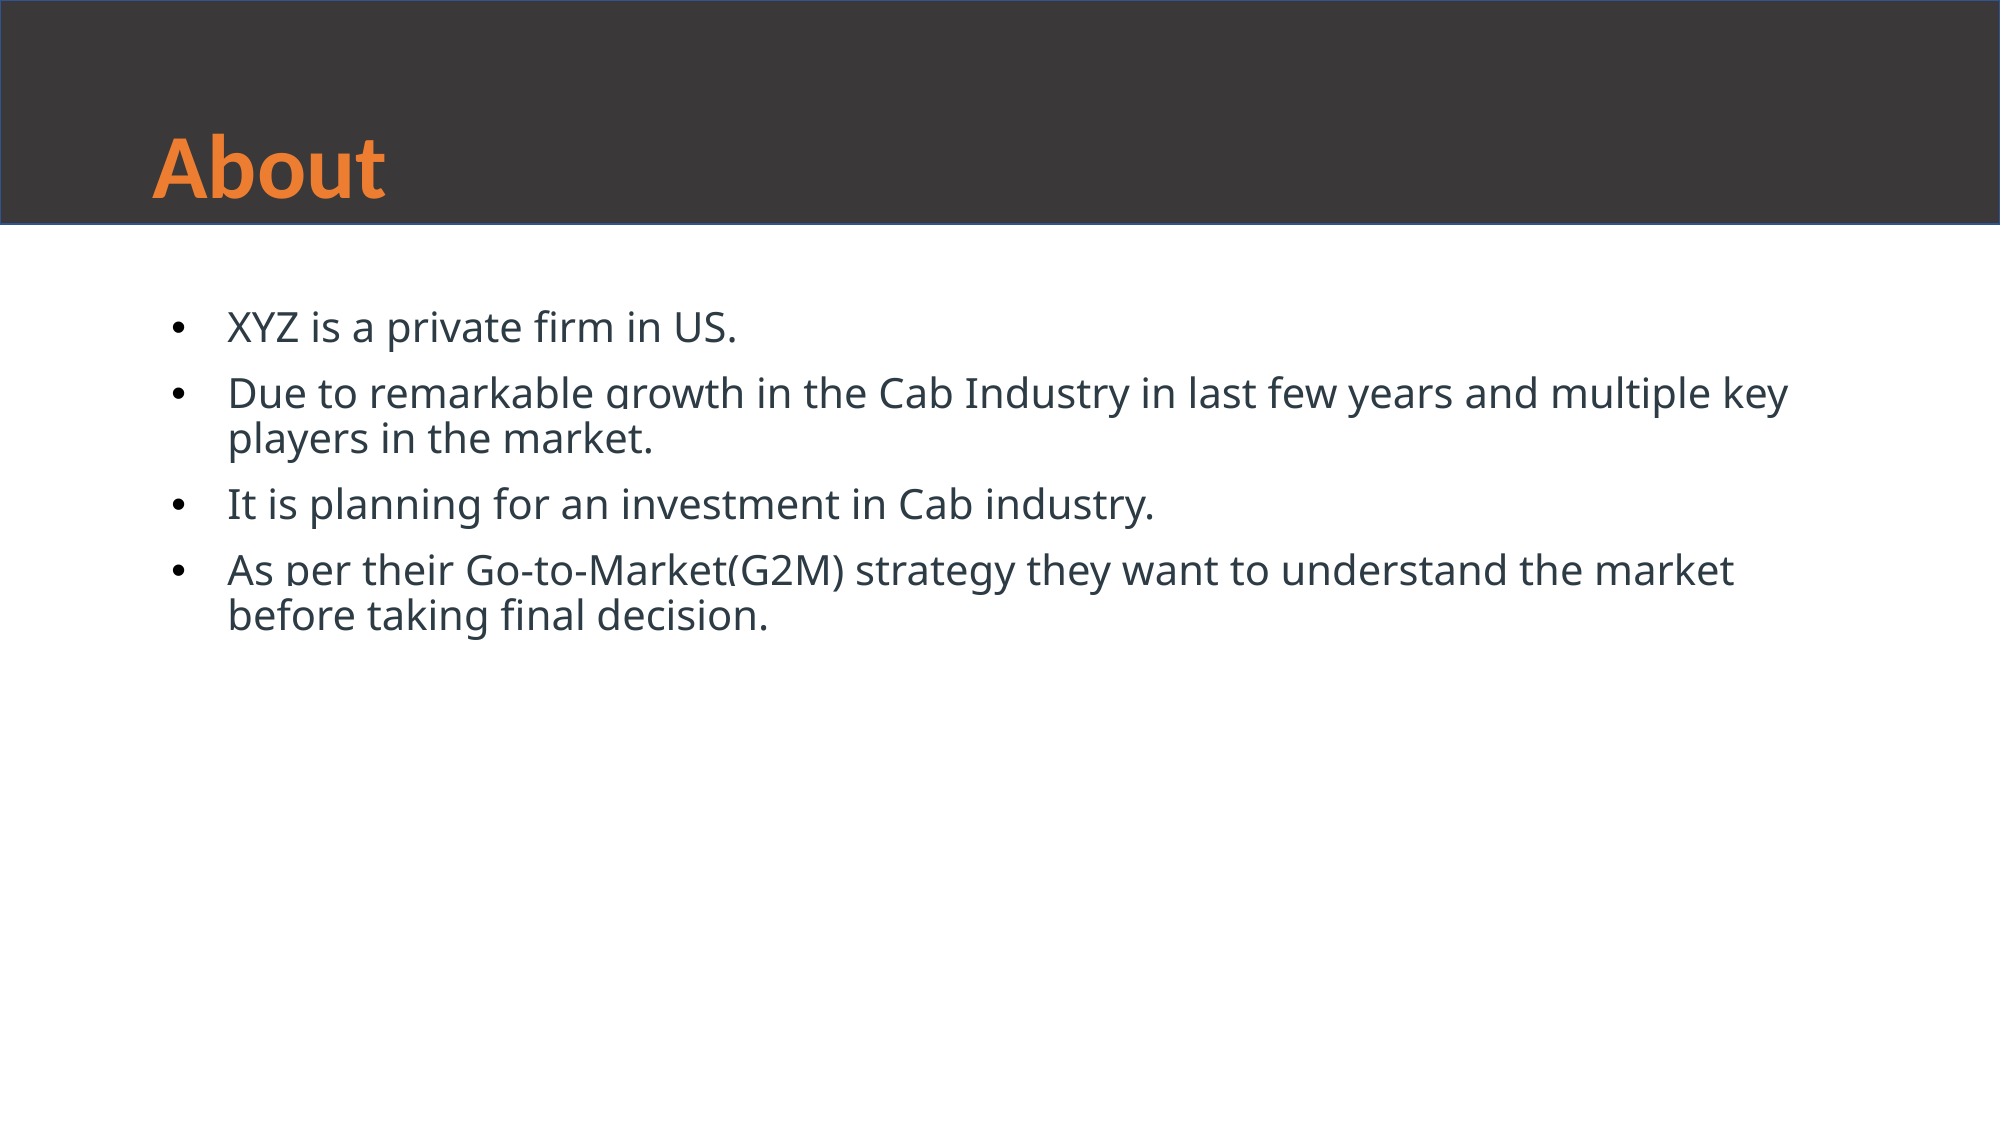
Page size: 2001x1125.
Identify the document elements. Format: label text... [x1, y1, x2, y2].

list XYZ is a private firm in US. Due to remarkable growth in the Cab Industry in last few years and multiple key players in the market. It is planning for an investment in Cab industry. As per their Go-to-Market(G2M) strategy they want to understand the market before taking final decision. [137, 299, 1863, 1014]
text_box [0, 0, 2000, 224]
title About [137, 59, 1863, 278]
